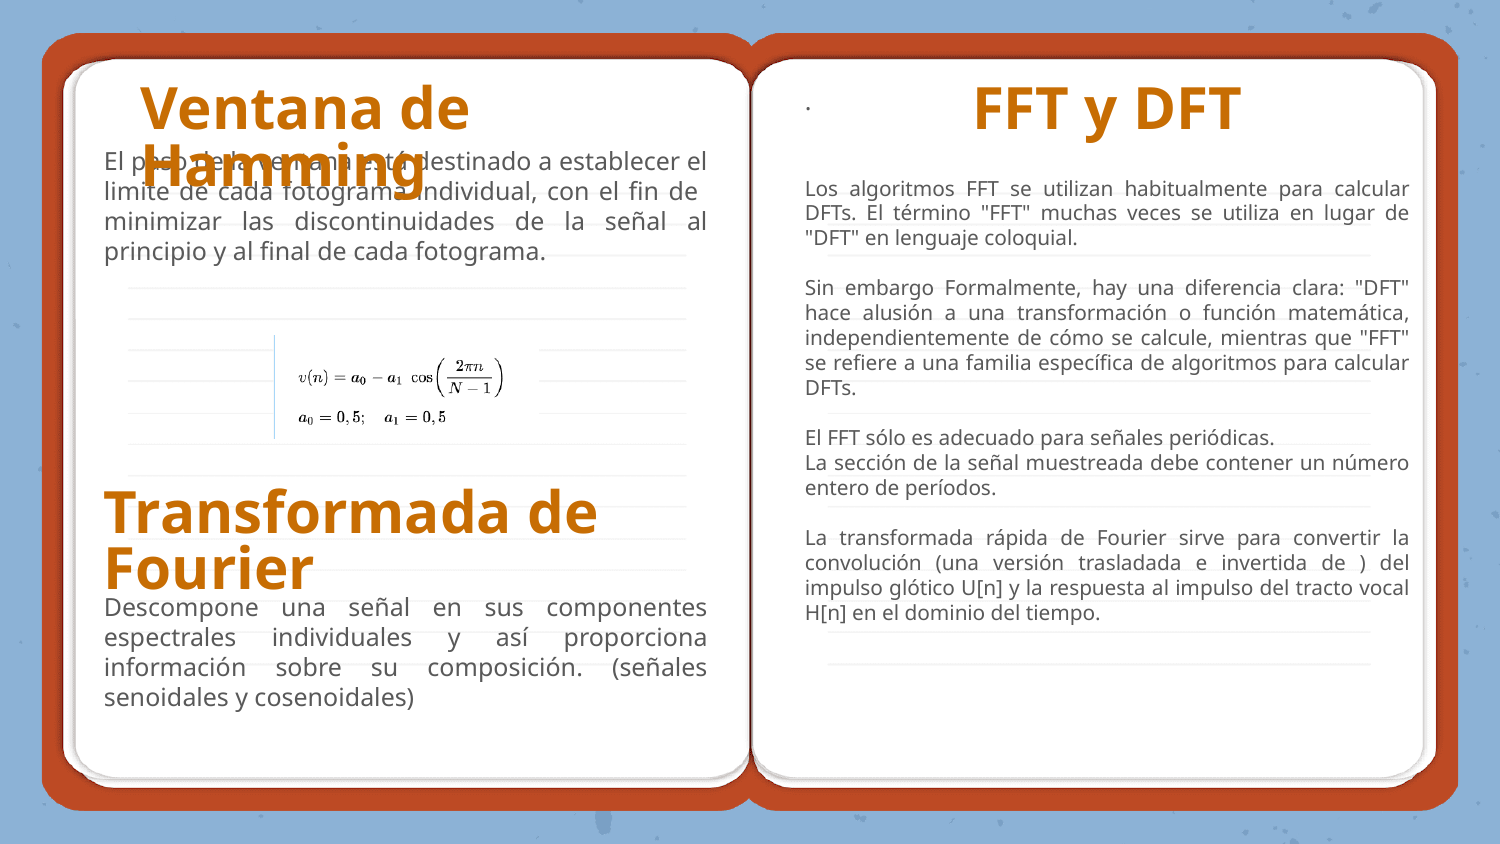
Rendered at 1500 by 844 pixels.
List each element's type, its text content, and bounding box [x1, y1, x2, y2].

text_box FFT y DFT [910, 70, 1305, 165]
title Transformada de Fourier [88, 473, 738, 568]
text_box . Los algoritmos FFT se utilizan habitualmente para calcular DFTs. El término "FFT" muchas veces se utiliza en lugar de "DFT" en lenguaje coloquial. Sin embargo Formalmente, hay una diferencia clara: "DFT" hace alusión a una transformación o función matemática, independientemente de cómo se calcule, mientras que "FFT" se refiere a una familia específica de algoritmos para calcular DFTs. El FFT sólo es adecuado para señales periódicas. La sección de la señal muestreada debe contener un número entero de períodos. La transformada rápida de Fourier sirve para convertir la convolución (una versión trasladada e invertida de ) del impulso glótico U[n] y la respuesta al impulso del tracto vocal H[n] en el dominio del tiempo. [789, 70, 1425, 738]
list El paso de la ventana está destinado a establecer el limite de cada fotograma individual, con el fin de minimizar las discontinuidades de la señal al principio y al final de cada fotograma. [88, 130, 724, 473]
text_box Ventana de Hamming [125, 70, 688, 165]
picture [41, 33, 1459, 811]
text_box Descompone una señal en sus componentes espectrales individuales y así proporciona información sobre su composición. (señales senoidales y cosenoidales) [88, 576, 724, 756]
